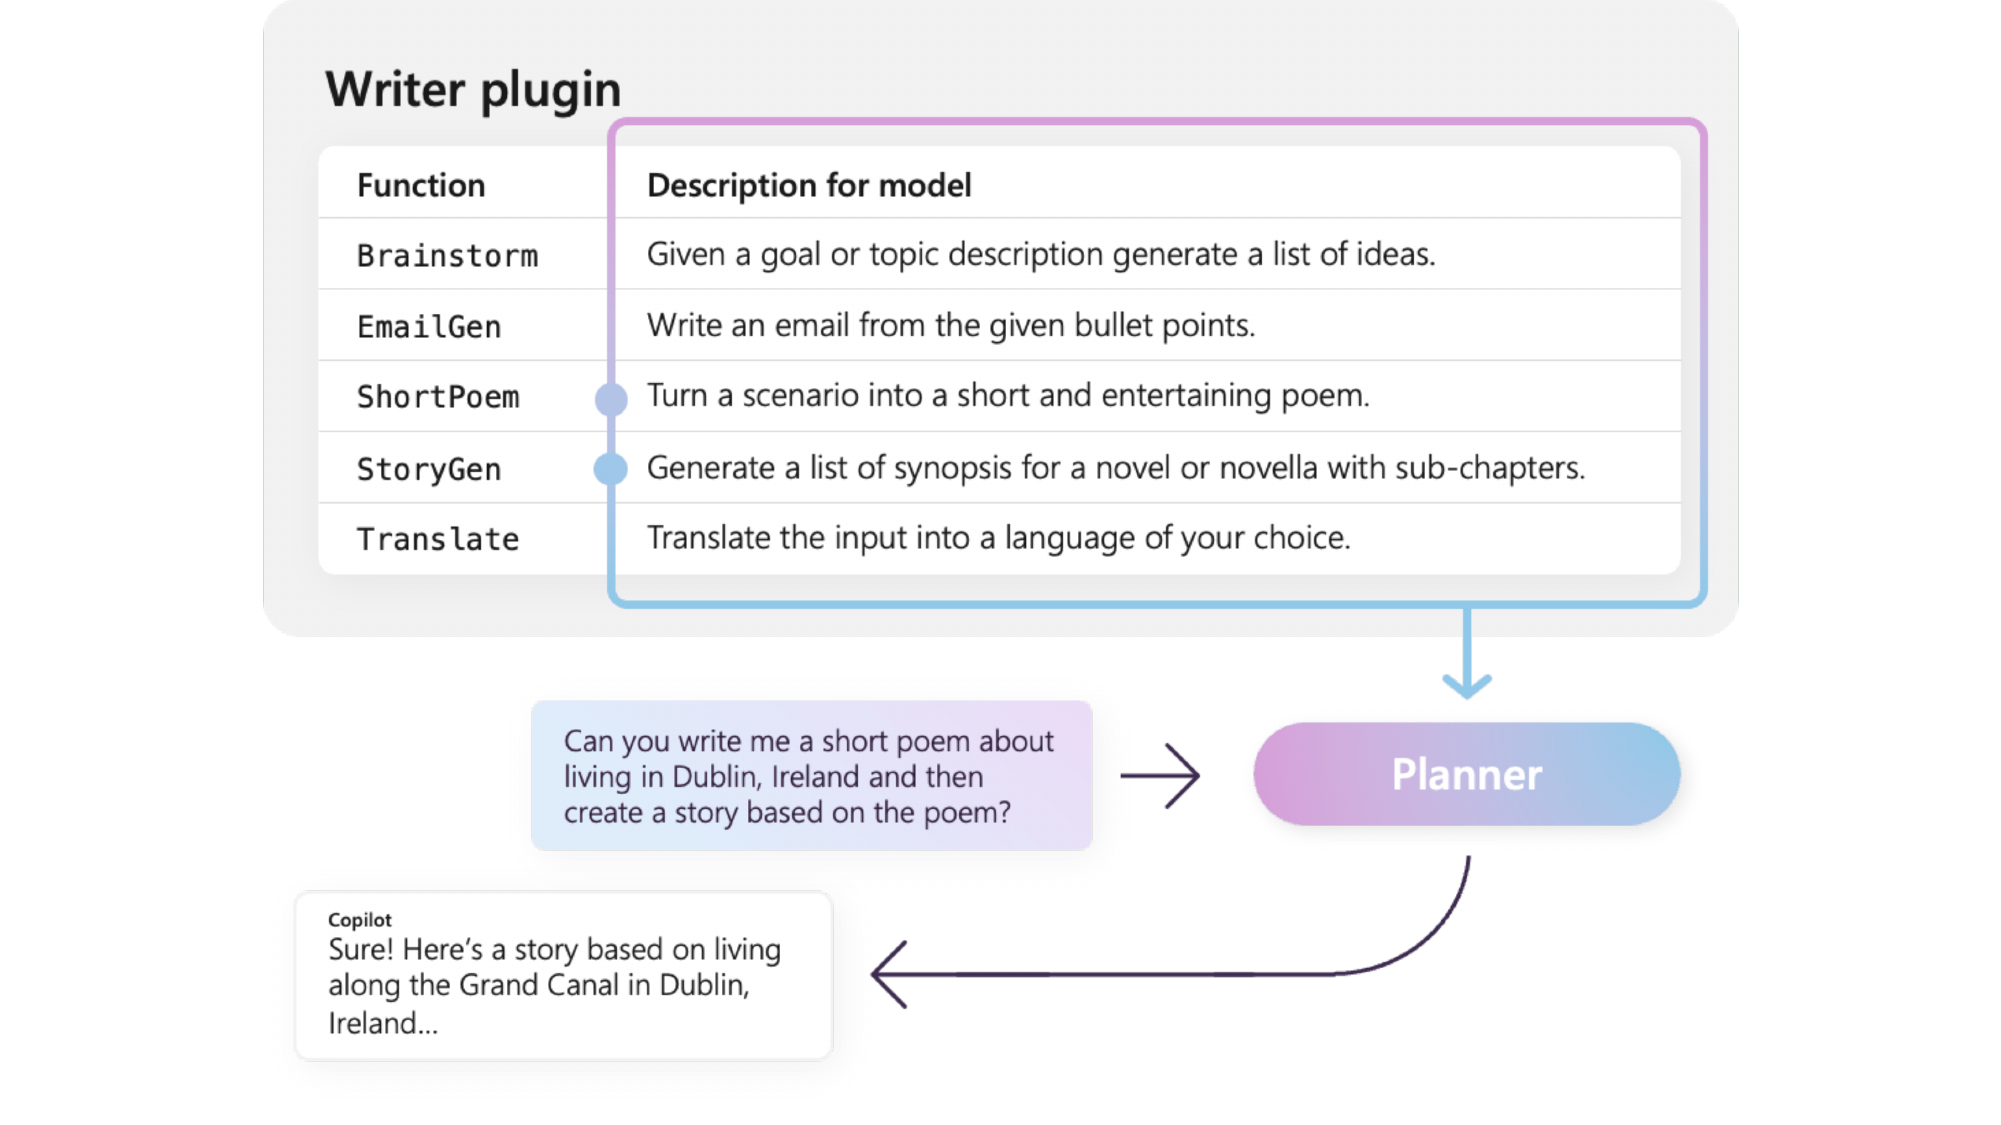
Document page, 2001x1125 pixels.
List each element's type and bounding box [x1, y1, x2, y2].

picture [202, 0, 1797, 1125]
